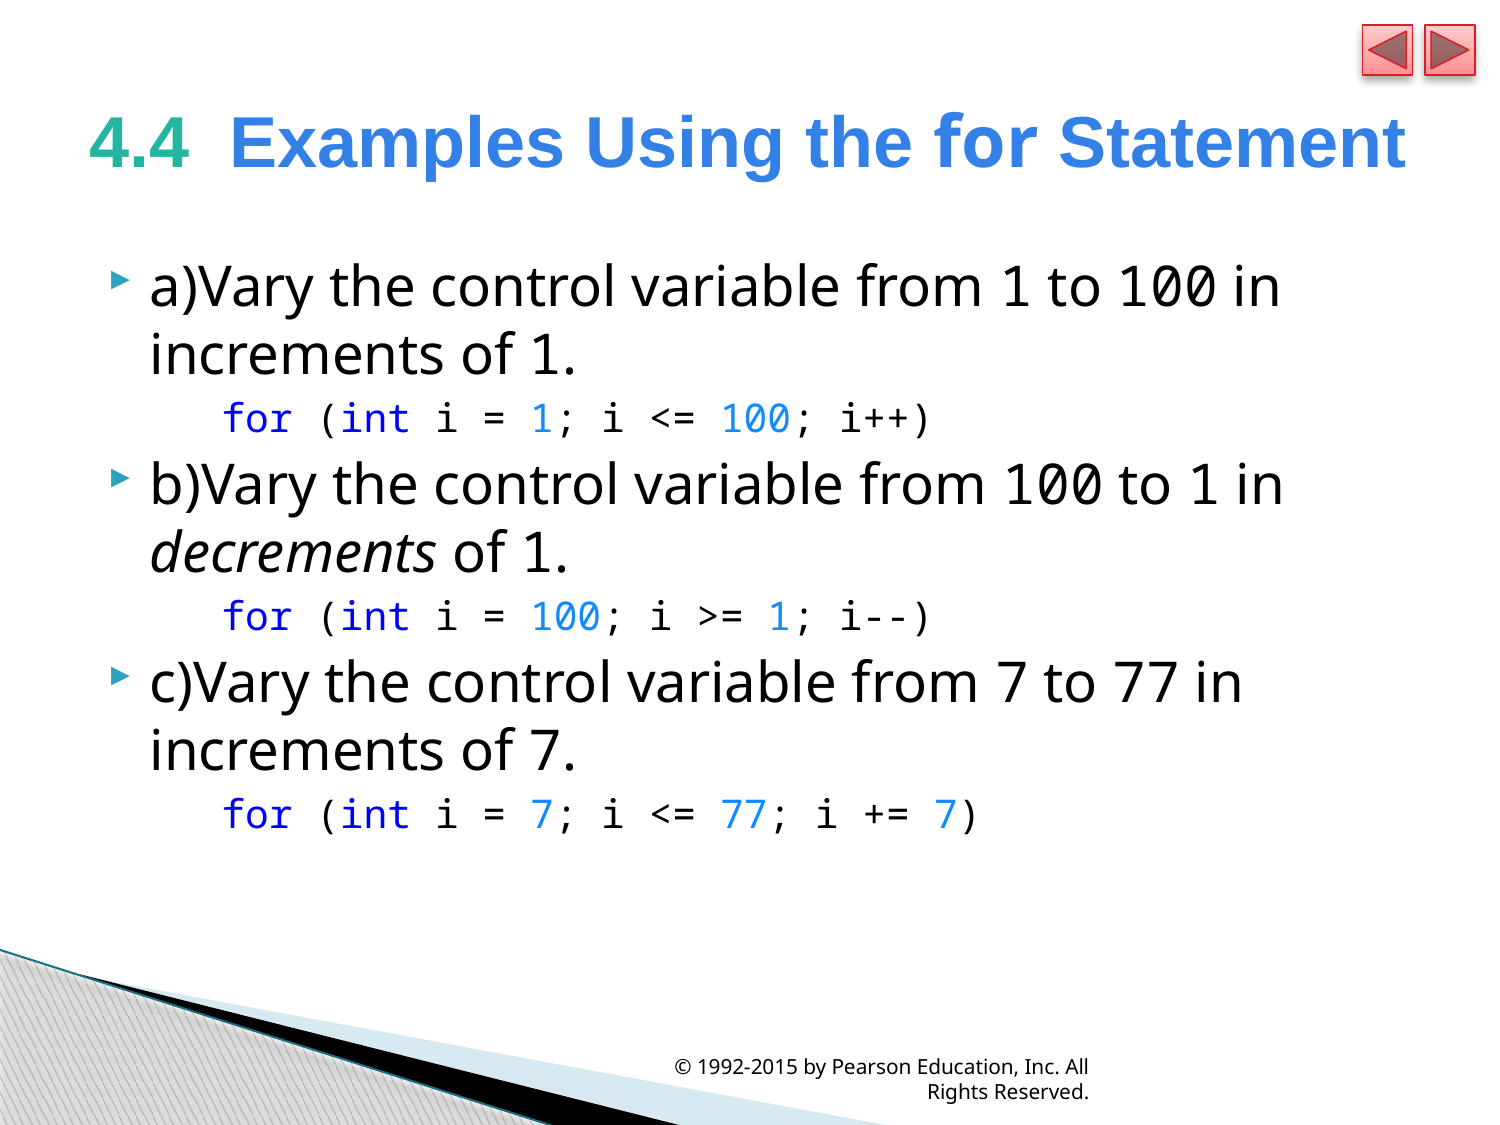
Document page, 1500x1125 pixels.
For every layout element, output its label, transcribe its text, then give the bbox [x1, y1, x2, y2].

title 4.4 Examples Using the for Statement [75, 45, 1425, 233]
footer © 1992-2015 by Pearson Education, Inc. All Rights Reserved. [650, 1051, 1105, 1112]
list a)Vary the control variable from 1 to 100 in increments of 1. for (int i = 1; i <= 100; i++) b)Vary the control variable from 100 to 1 in decrements of 1. for (int i = 100; i >= 1; i--) c)Vary the control variable from 7 to 77 in increments of 7. for (int i = 7; i <= 77; i += 7) [75, 242, 1425, 986]
